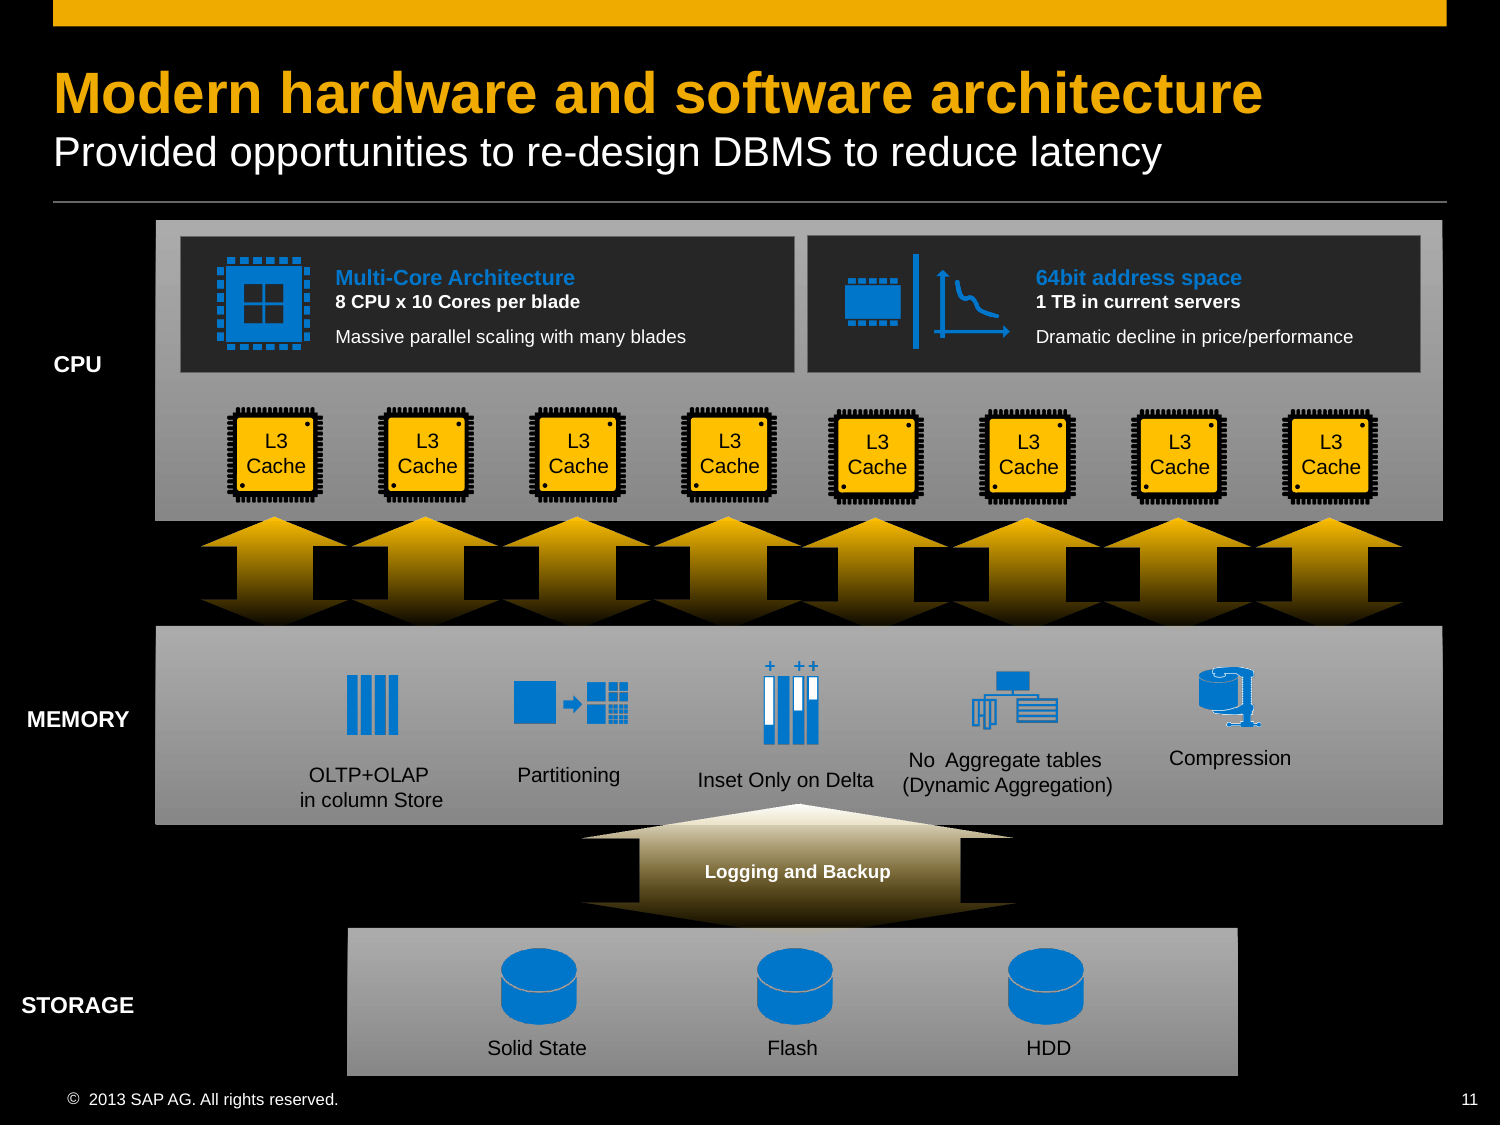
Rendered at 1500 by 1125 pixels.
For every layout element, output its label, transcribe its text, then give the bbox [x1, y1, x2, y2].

text_box [802, 531, 949, 624]
text_box [654, 531, 802, 624]
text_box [1020, 927, 1238, 1077]
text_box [227, 407, 324, 504]
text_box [0, 219, 1443, 522]
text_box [281, 674, 462, 821]
text_box [201, 531, 348, 624]
text_box [352, 531, 499, 624]
text_box [1256, 531, 1403, 624]
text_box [378, 407, 476, 504]
title Modern hardware and software architecture Provided opportunities to re-design DBMS to reduce latency [53, 53, 1447, 178]
text_box [503, 531, 651, 624]
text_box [0, 625, 1443, 825]
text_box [180, 235, 795, 374]
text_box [806, 235, 1421, 373]
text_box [1130, 408, 1228, 505]
text_box [54, 0, 1446, 25]
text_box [478, 681, 660, 796]
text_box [828, 408, 926, 505]
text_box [529, 407, 627, 504]
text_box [458, 946, 1127, 1068]
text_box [680, 407, 778, 504]
text_box [1104, 531, 1252, 624]
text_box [847, 654, 1169, 806]
text_box [953, 531, 1101, 624]
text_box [1172, 667, 1332, 778]
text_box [1282, 408, 1379, 505]
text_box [0, 927, 578, 1077]
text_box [581, 803, 1017, 938]
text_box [979, 408, 1077, 505]
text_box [673, 655, 847, 801]
